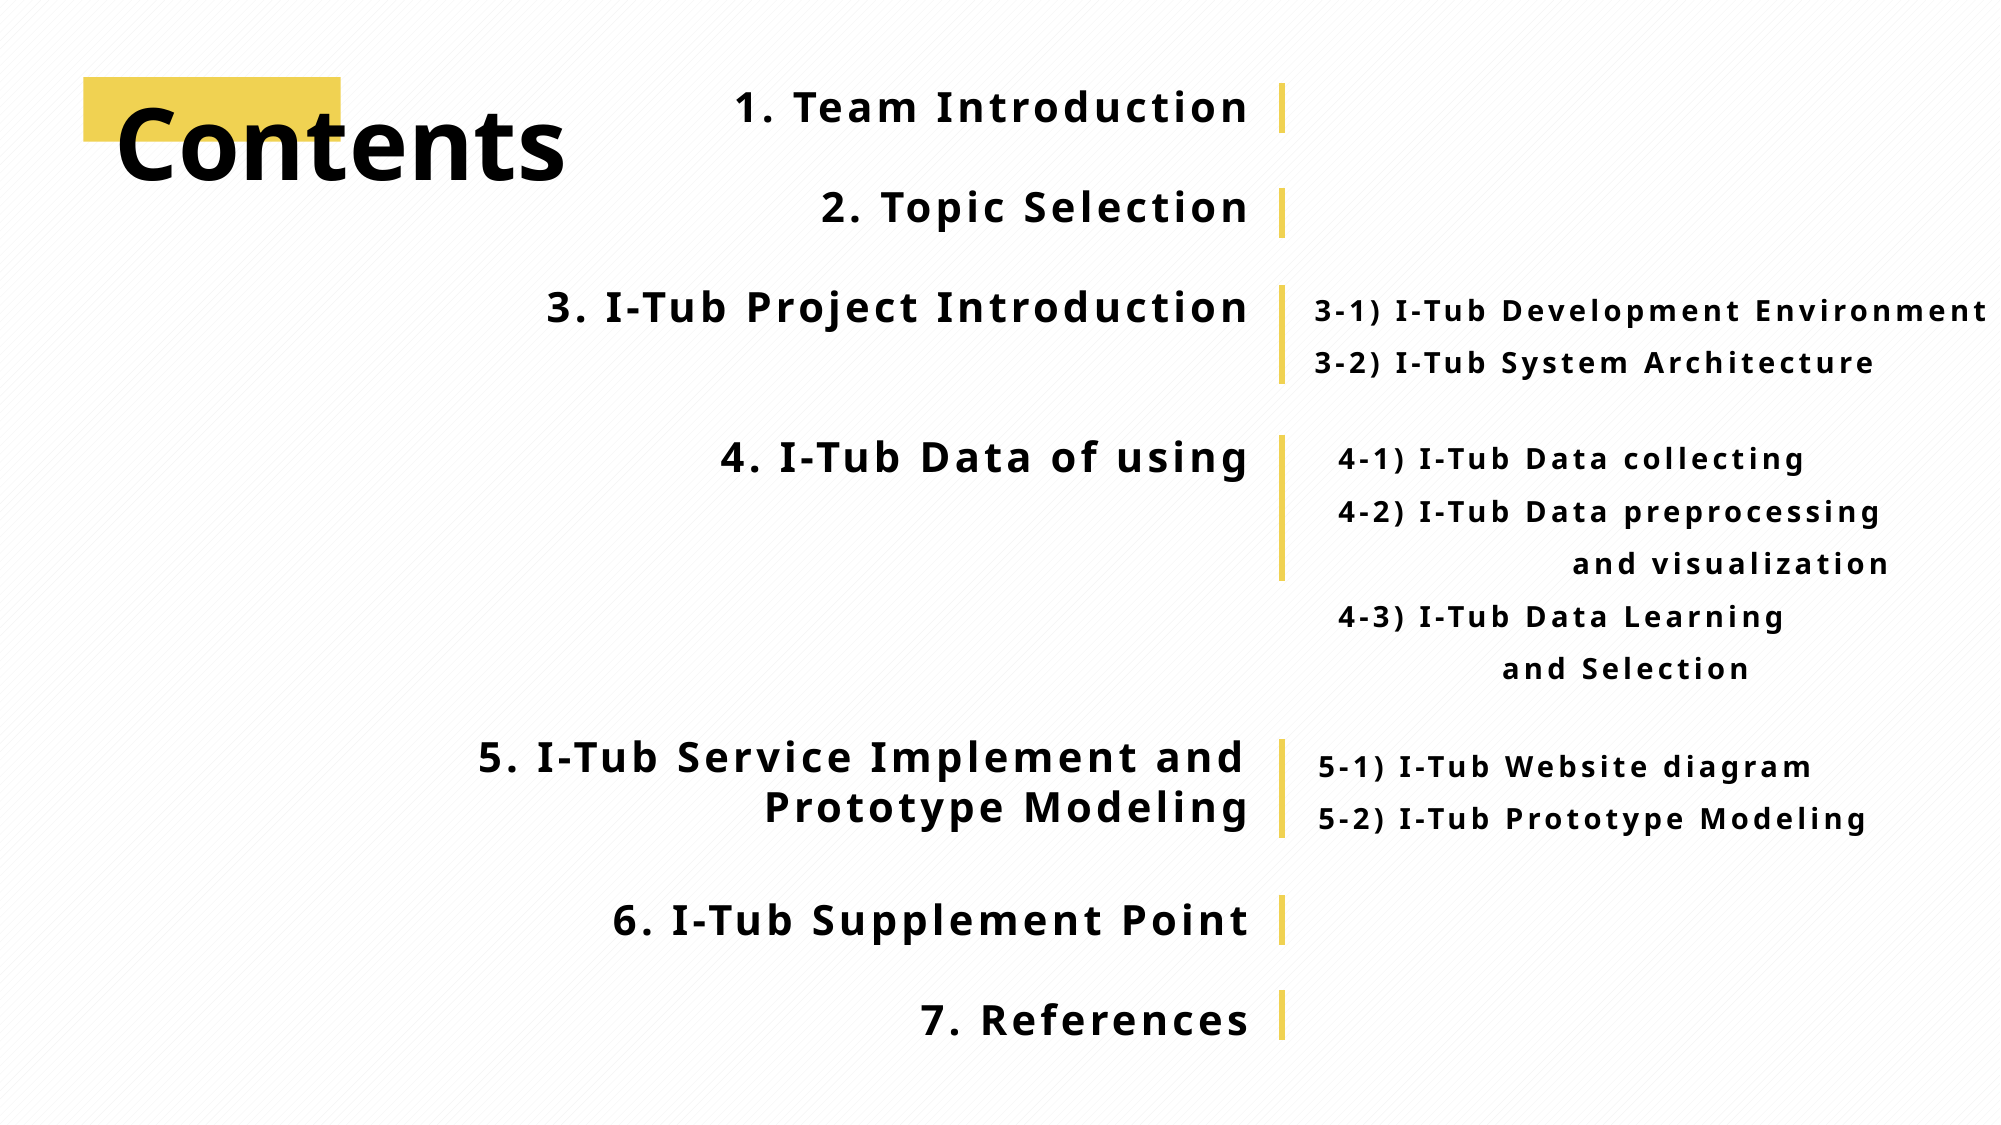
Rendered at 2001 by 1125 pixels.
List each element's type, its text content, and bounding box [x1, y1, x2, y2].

text_box Contents [57, 73, 286, 209]
text_box 5-1) I-Tub Website diagram 5-2) I-Tub Prototype Modeling [1303, 723, 1882, 843]
text_box 4-1) I-Tub Data collecting 4-2) I-Tub Data preprocessing and visualization 4-3) I-Tub Data Learning and Selection [1323, 415, 1907, 693]
text_box 3-1) I-Tub Development Environment 3-2) I-Tub System Architecture [1299, 267, 2000, 387]
text_box 1. Team Introduction 2. Topic Selection 3. I-Tub Project Introduction 4. I-Tub Data of using 5. I-Tub Service Implement and Prototype Modeling 6. I-Tub Supplement Point 7. References [286, 73, 1263, 1125]
